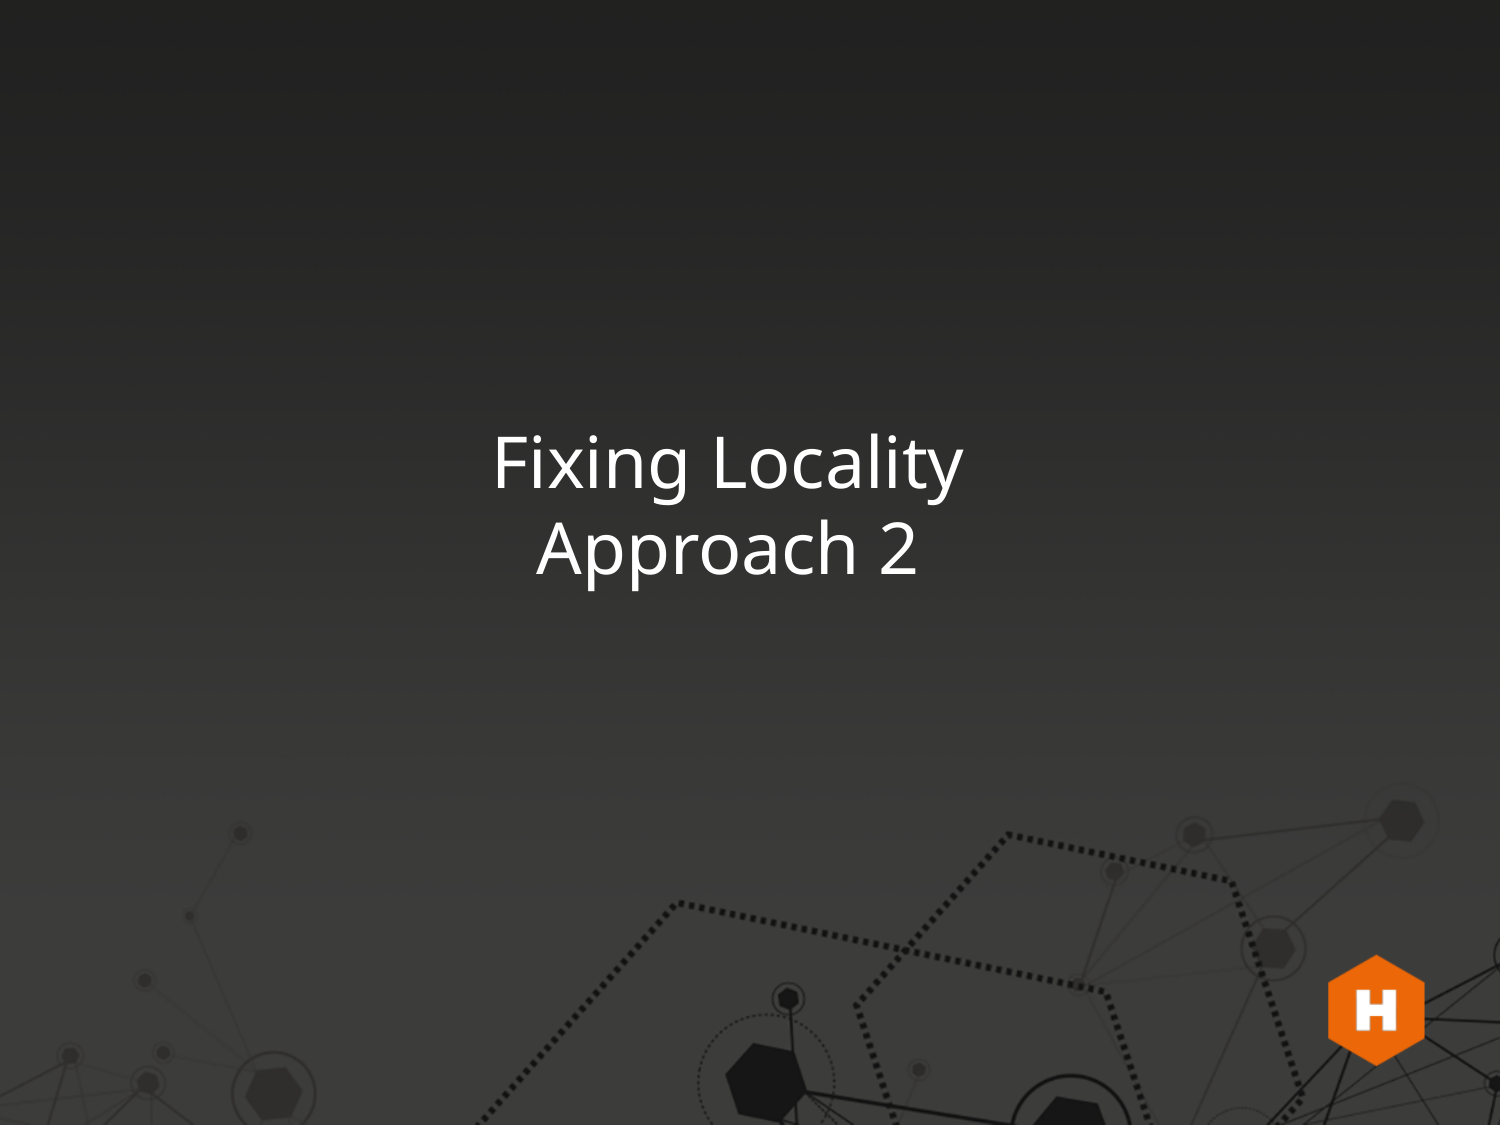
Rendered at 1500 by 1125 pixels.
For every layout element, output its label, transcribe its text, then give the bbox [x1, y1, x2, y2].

title Fixing Locality Approach 2 [53, 408, 1404, 597]
picture [0, 0, 1500, 1125]
